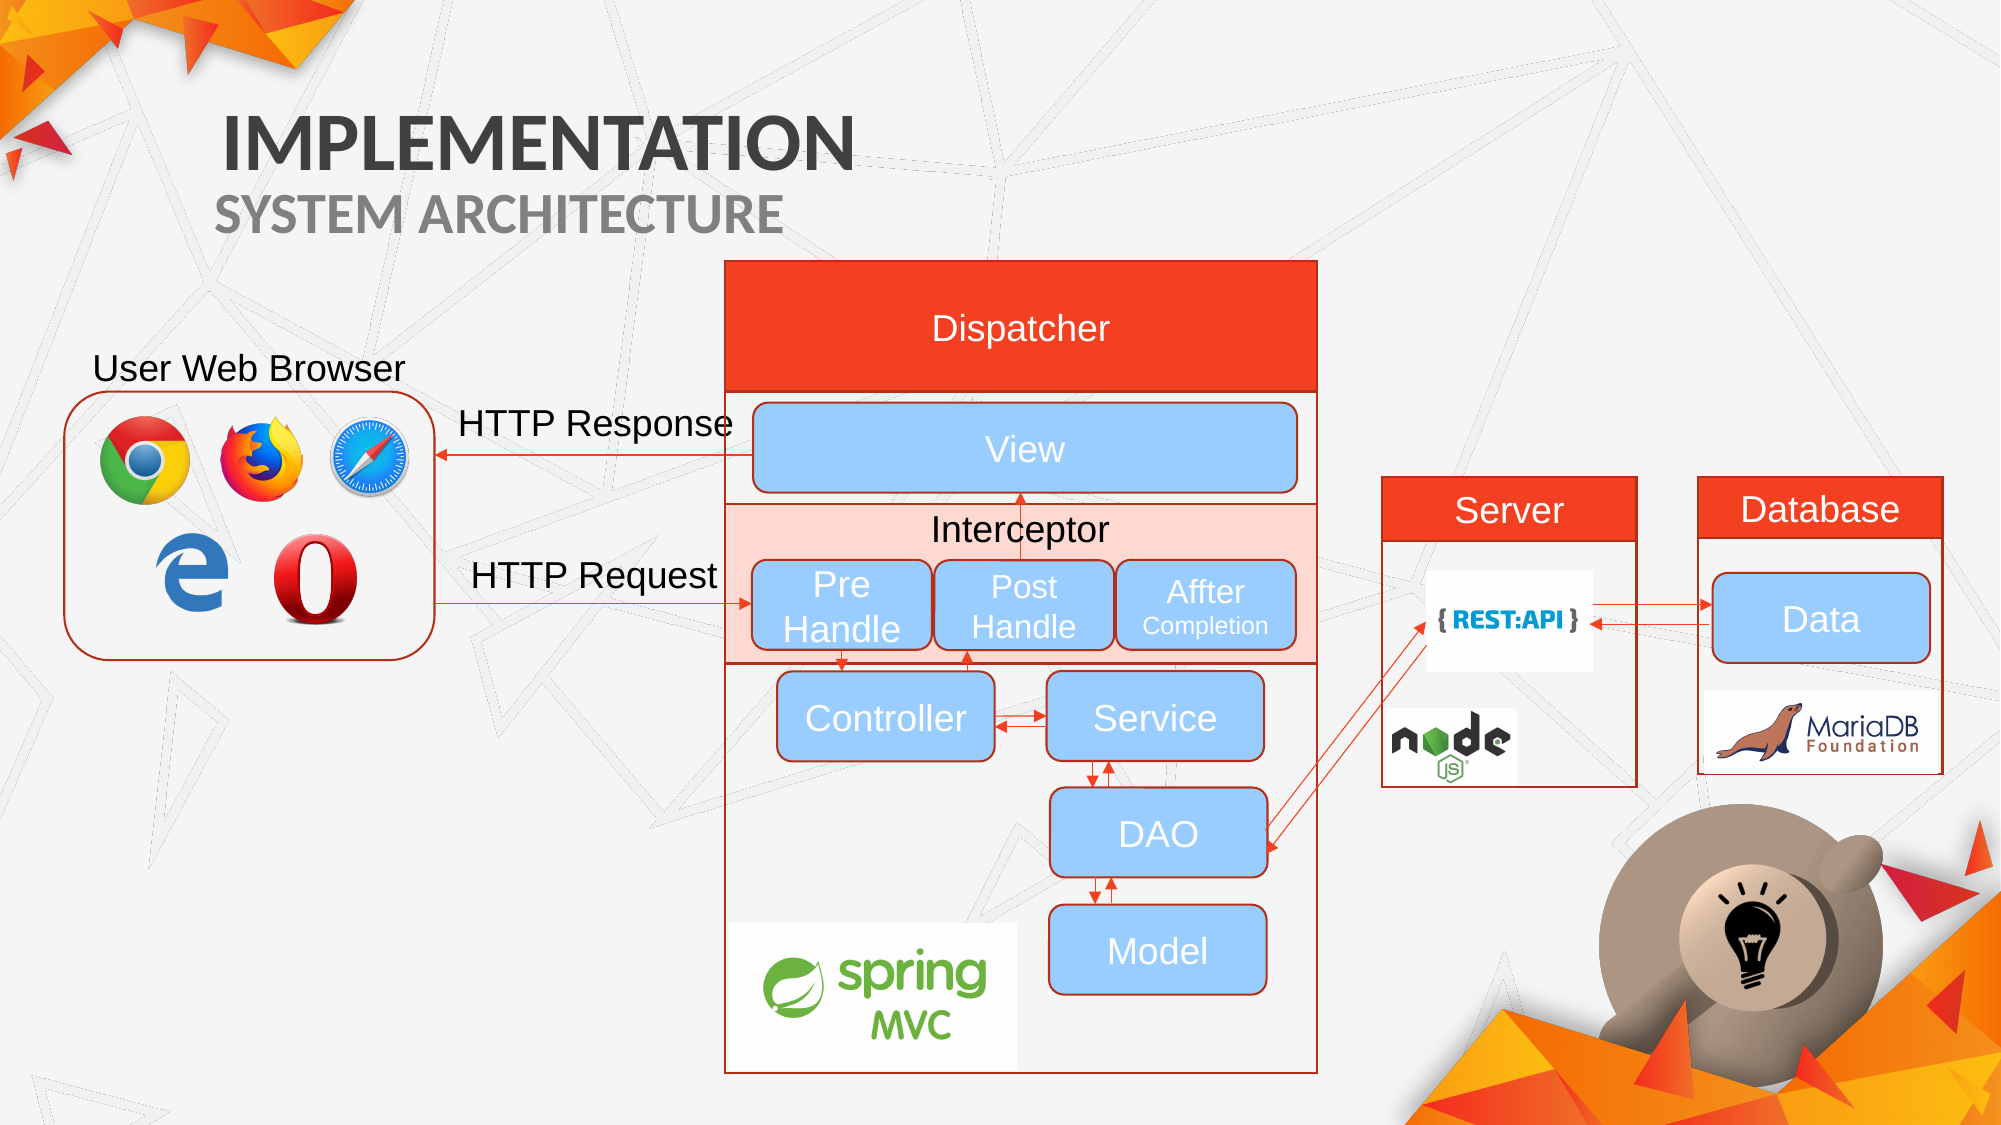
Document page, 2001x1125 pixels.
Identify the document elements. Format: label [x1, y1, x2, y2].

picture [0, 0, 2001, 1125]
text_box [64, 260, 1943, 1074]
text_box [196, 79, 883, 254]
